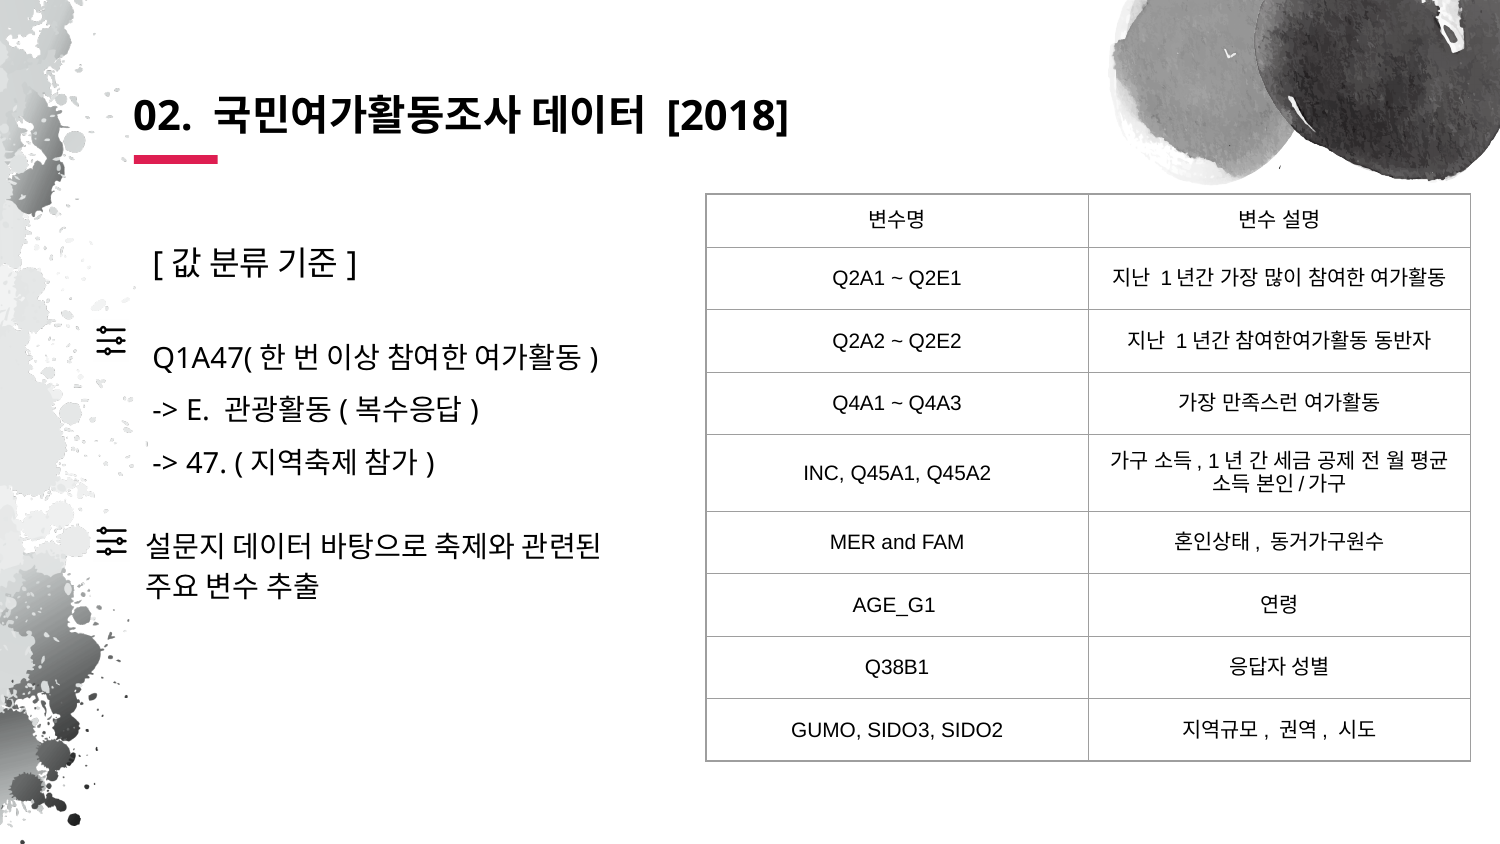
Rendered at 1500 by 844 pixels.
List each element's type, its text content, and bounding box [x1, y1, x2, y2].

title 02. 국민여가활동조사 데이터 [2018] [118, 81, 1382, 147]
table_cell 지난 1년간 참여한여가활동 동반자 [1089, 310, 1470, 372]
table_cell 지역규모, 권역, 시도 [1089, 699, 1470, 760]
table_cell GUMO, SIDO3, SIDO2 [707, 699, 1088, 760]
table_cell Q2A1 ~ Q2E1 [724, 248, 1088, 309]
table_cell Q4A1 ~ Q4A3 [707, 373, 1088, 434]
text_box 설문지 데이터 바탕으로 축제와 관련된 주요 변수 추출 [130, 507, 725, 645]
table_header 변수 설명 [1089, 195, 1470, 247]
table_cell 가장 만족스런 여가활동 [1089, 373, 1470, 434]
table_cell 가구 소득, 1년 간 세금 공제 전 월 평균 소득 본인/가구 [1089, 435, 1470, 511]
table_cell 응답자 성별 [1089, 637, 1470, 698]
picture [1083, 0, 1500, 213]
table_header 변수명 [707, 195, 1088, 247]
table_cell Q38B1 [707, 637, 1088, 698]
table_cell 혼인상태, 동거가구원수 [1089, 512, 1470, 573]
table_cell Q2A2 ~ Q2E2 [707, 310, 1088, 372]
table_cell AGE_G1 [725, 574, 1088, 636]
table_cell MER and FAM [725, 512, 1088, 573]
picture [0, 0, 163, 844]
table_cell 지난 1년간 가장 많이 참여한 여가활동 [1089, 248, 1470, 309]
table_cell INC, Q45A1, Q45A2 [707, 435, 1088, 511]
table_cell 연령 [1089, 574, 1470, 636]
text_box [값 분류 기준] Q1A47(한 번 이상 참여한 여가활동) -> E. 관광활동(복수응답) -> 47. (지역축제 참가) [137, 220, 724, 357]
